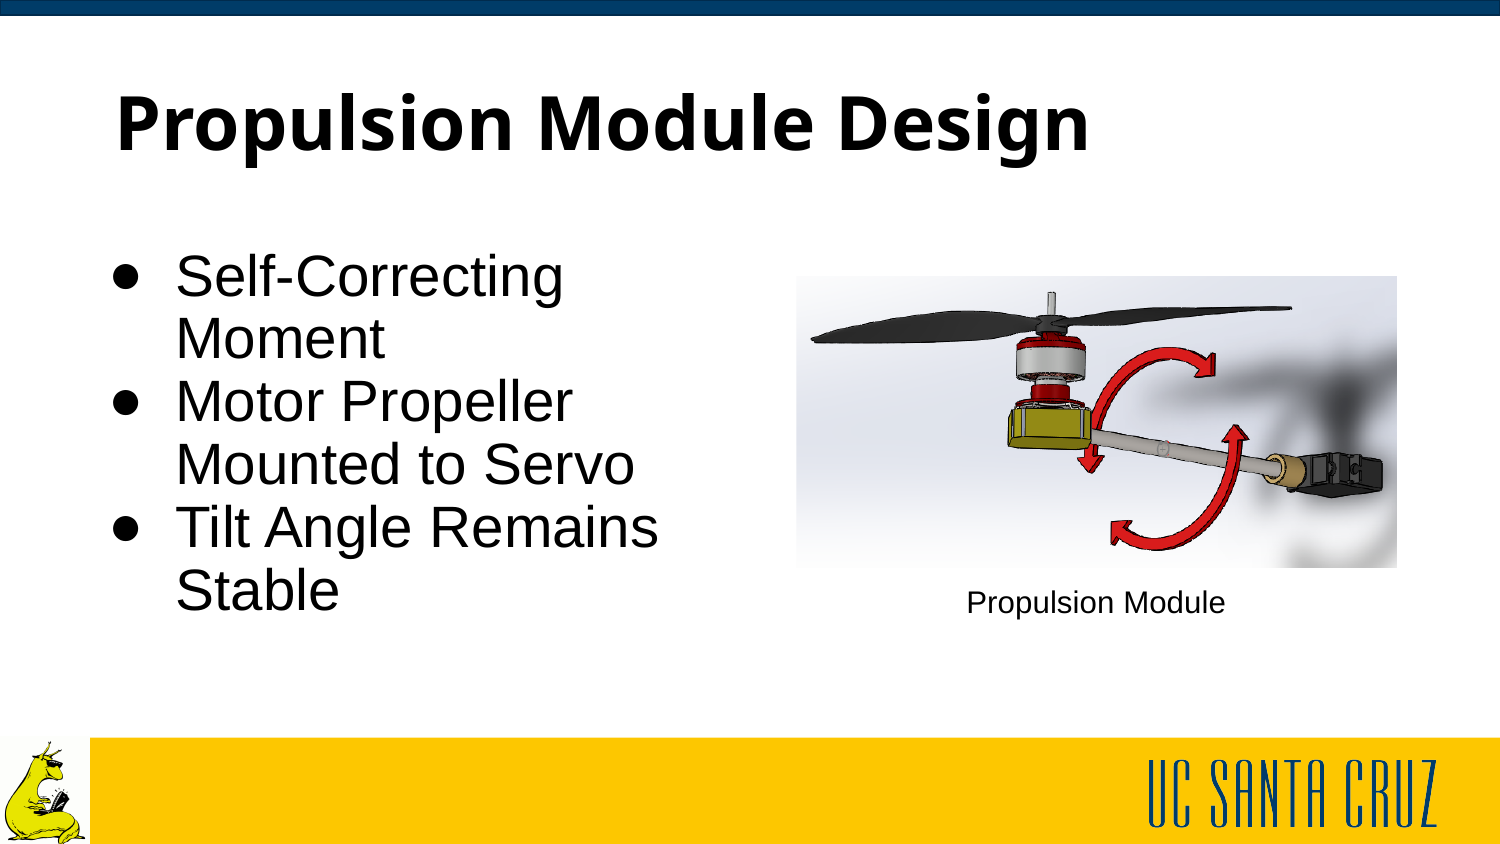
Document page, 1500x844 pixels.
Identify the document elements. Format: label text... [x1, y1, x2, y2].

text_box Propulsion Module [909, 577, 1284, 635]
picture [1111, 726, 1472, 844]
title Propulsion Module Design [103, 44, 1397, 208]
picture [0, 736, 90, 844]
picture [795, 275, 1398, 568]
list Self-Correcting Moment Motor Propeller Mounted to Servo Tilt Angle Remains Stable [89, 240, 797, 724]
